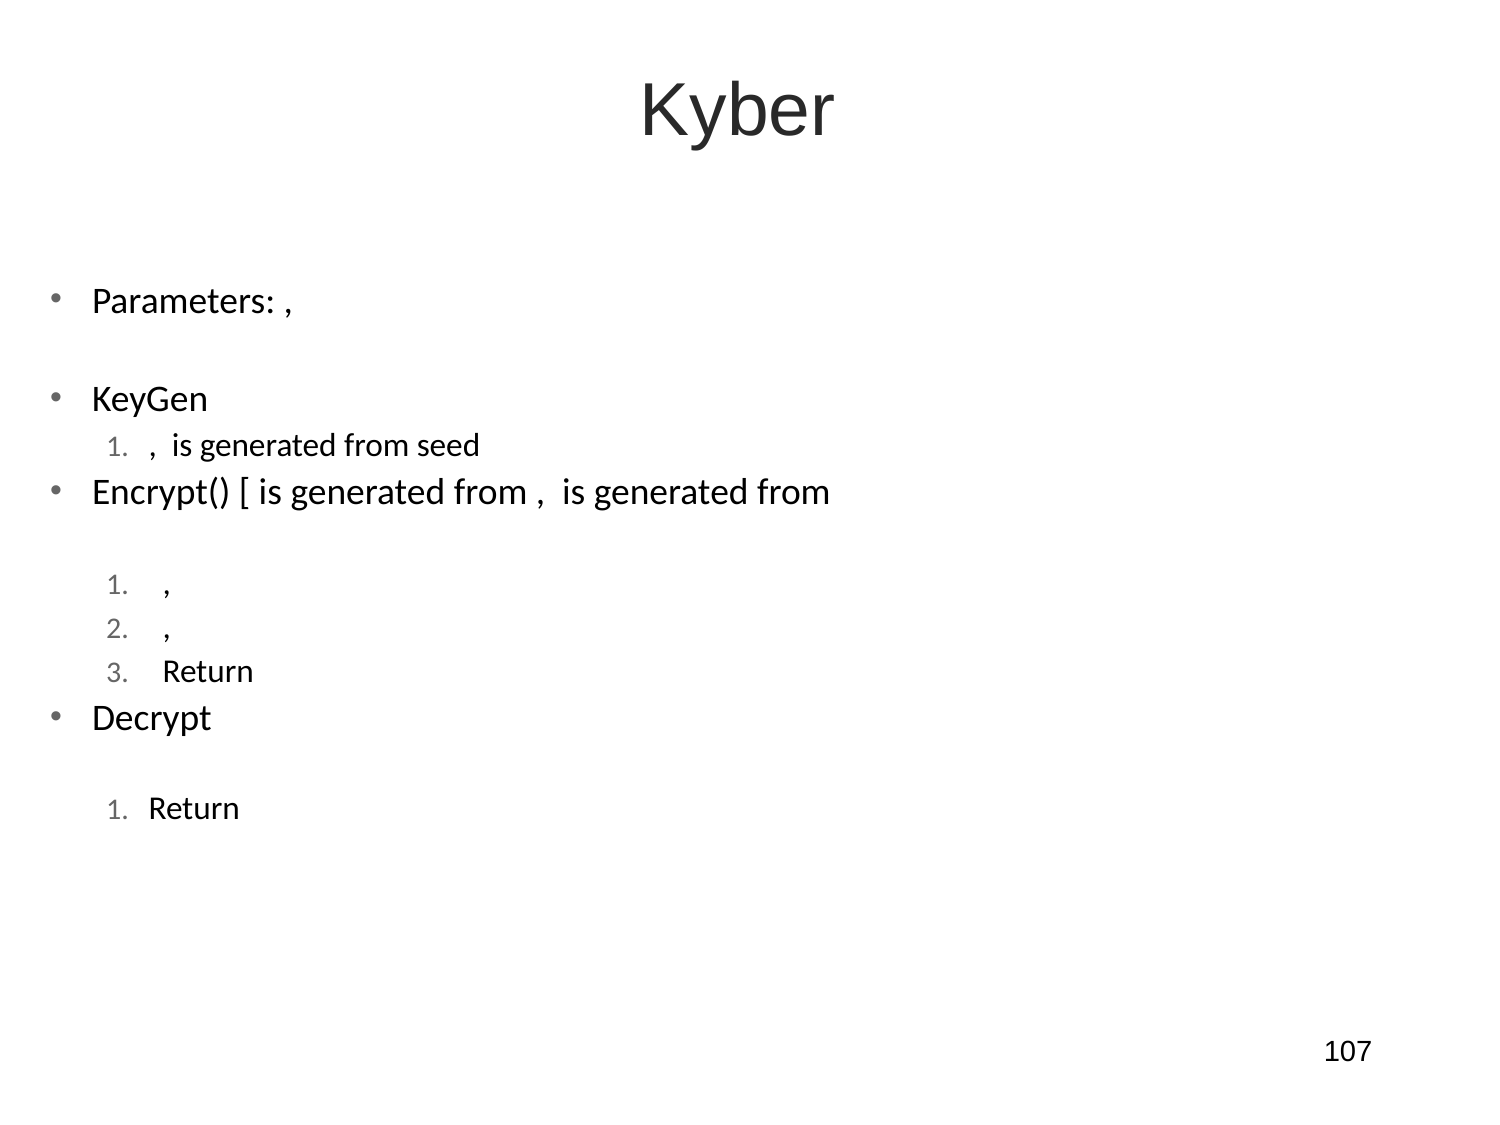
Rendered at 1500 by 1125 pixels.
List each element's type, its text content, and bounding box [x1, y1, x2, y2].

text_box Kyber [212, 62, 1264, 161]
slide_number 107 [1074, 1024, 1388, 1101]
